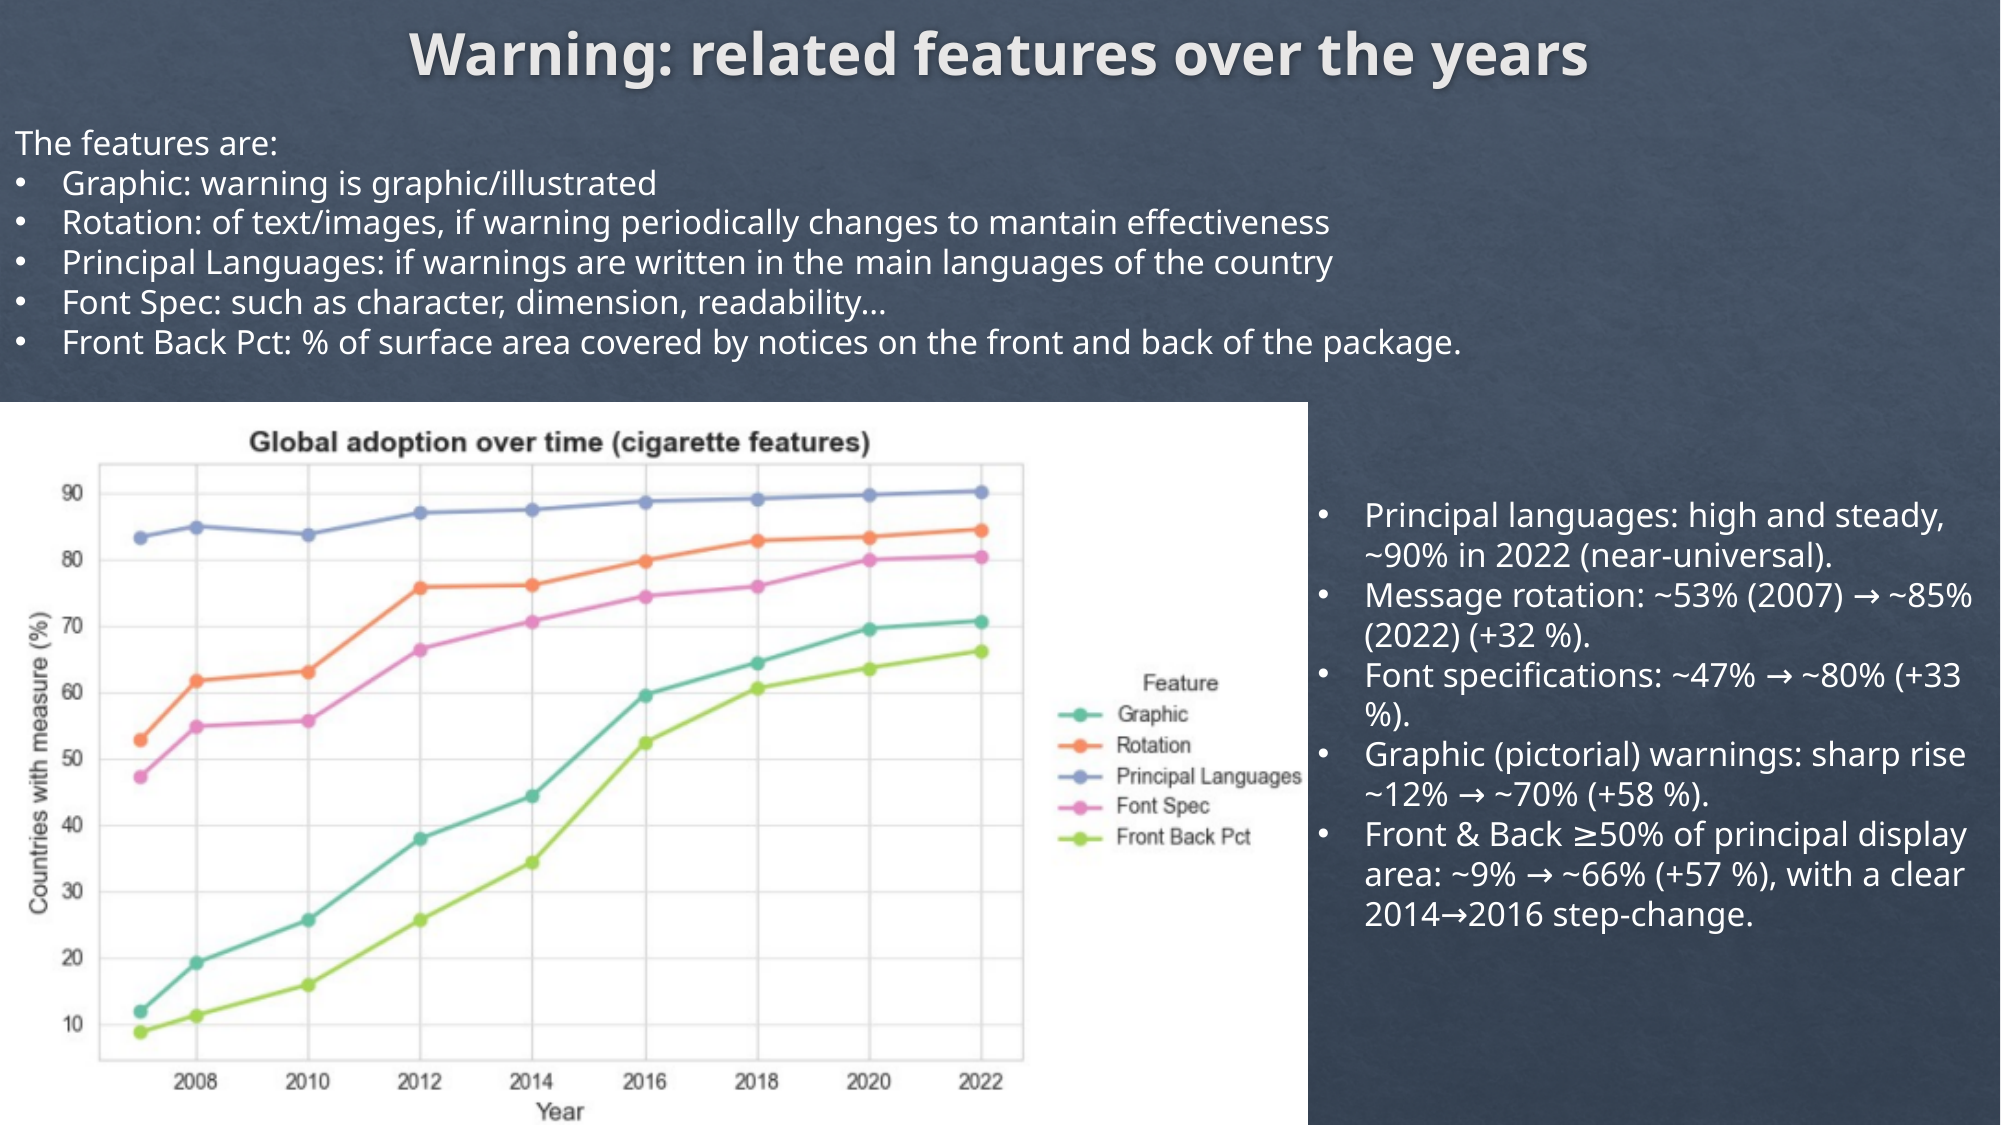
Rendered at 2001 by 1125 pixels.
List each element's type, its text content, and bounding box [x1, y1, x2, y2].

picture [0, 401, 1308, 1125]
text_box Principal languages: high and steady, ~90% in 2022 (near-universal). Message rotation: ~53% (2007) → ~85% (2022) (+32 %). Font specifications: ~47% → ~80% (+33 %). Graphic (pictorial) warnings: sharp rise ~12% → ~70% (+58 %). Front & Back ≥50% of principal display area: ~9% → ~66% (+57 %), with a clear 2014→2016 step-change. [1315, 486, 2000, 981]
title Warning: related features over the years [0, 0, 2000, 115]
text_box The features are: Graphic: warning is graphic/illustrated Rotation: of text/images, if warning periodically changes to mantain effectiveness Principal Languages: if warnings are written in the main languages ​​of the country Font Spec: such as character, dimension, readability… Front Back Pct: % of surface area covered by notices on the front and back of the package. [0, 114, 1514, 369]
